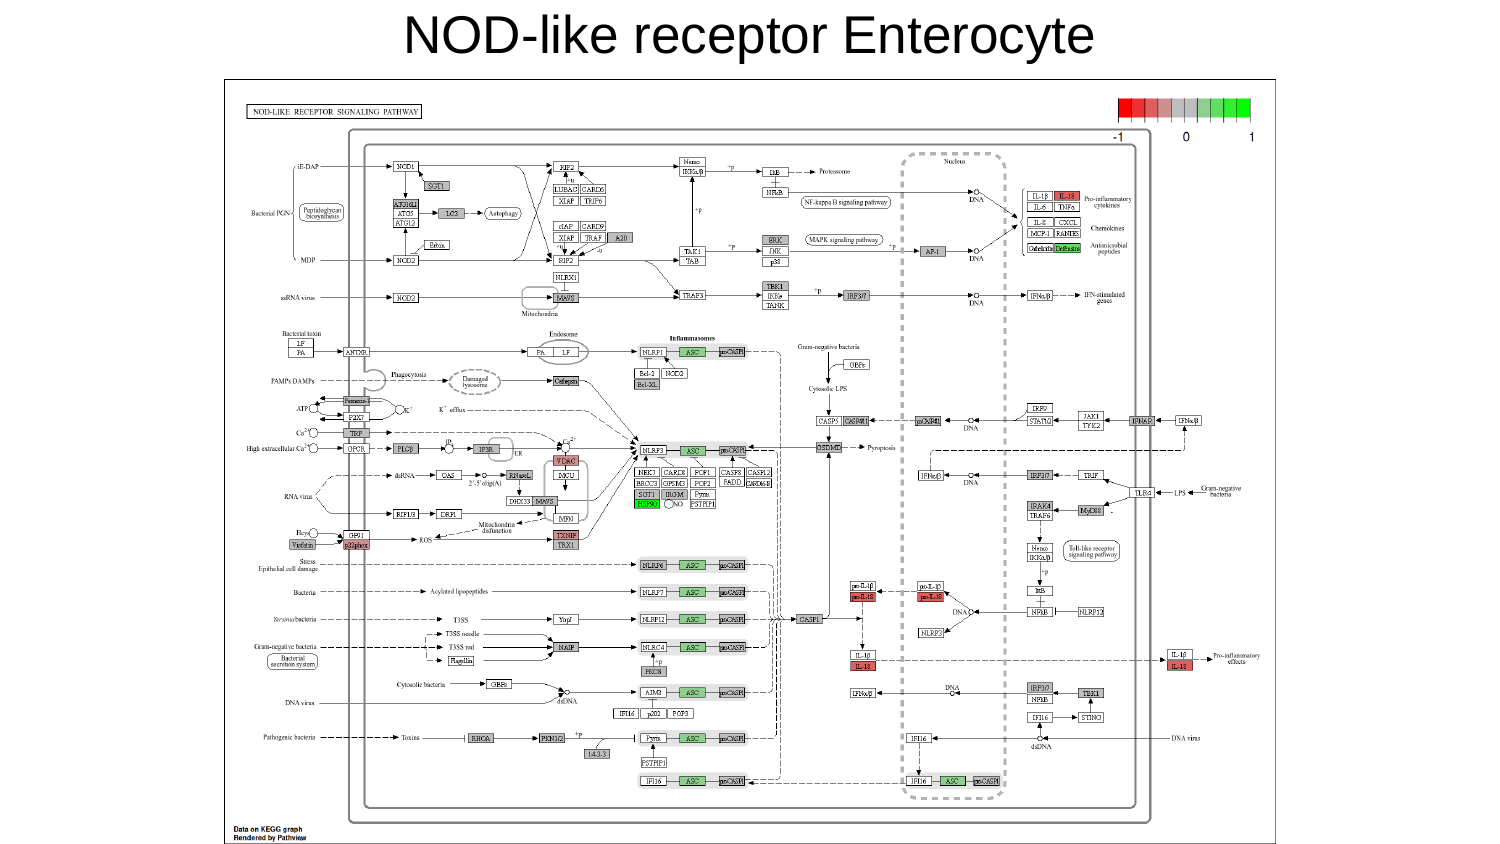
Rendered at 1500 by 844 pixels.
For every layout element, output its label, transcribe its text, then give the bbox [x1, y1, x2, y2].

picture [224, 78, 1276, 844]
title NOD-like receptor Enterocyte [51, 0, 1449, 80]
